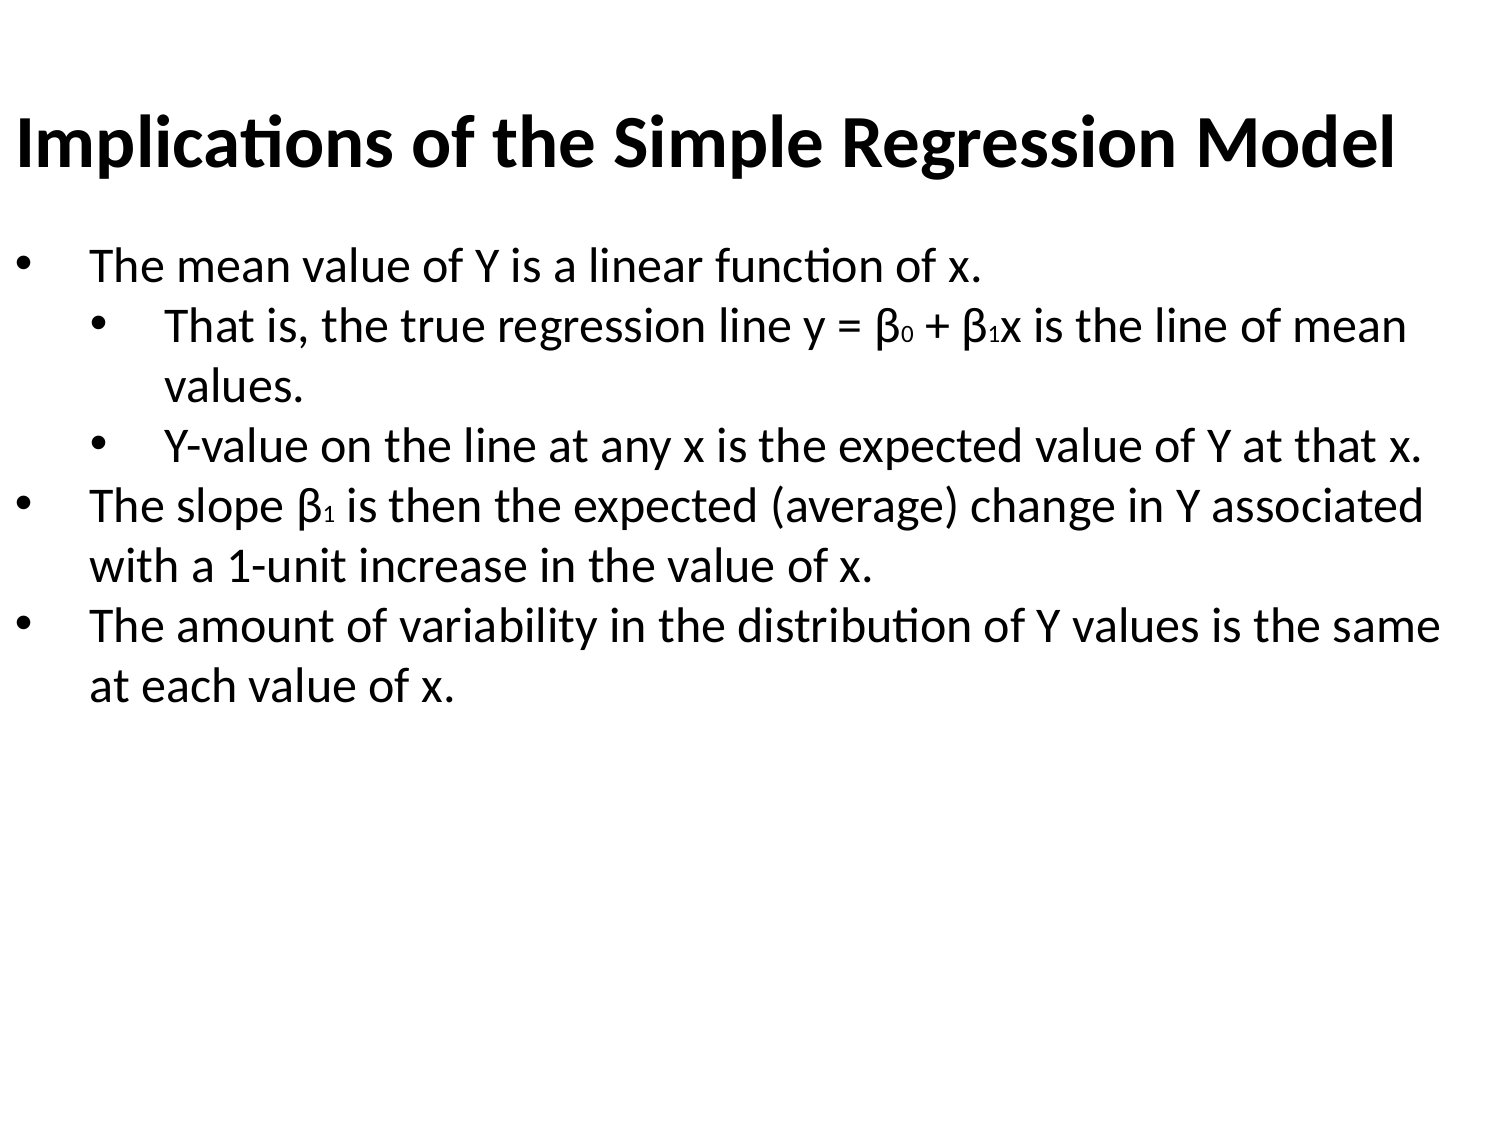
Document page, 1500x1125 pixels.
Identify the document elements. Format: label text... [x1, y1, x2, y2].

text_box The mean value of Y is a linear function of x. That is, the true regression line y = β0 + β1x is the line of mean values. Y-value on the line at any x is the expected value of Y at that x. The slope β1 is then the expected (average) change in Y associated with a 1-unit increase in the value of x. The amount of variability in the distribution of Y values is the same at each value of x. [0, 224, 1500, 720]
title Implications of the Simple Regression Model [0, 74, 1476, 201]
